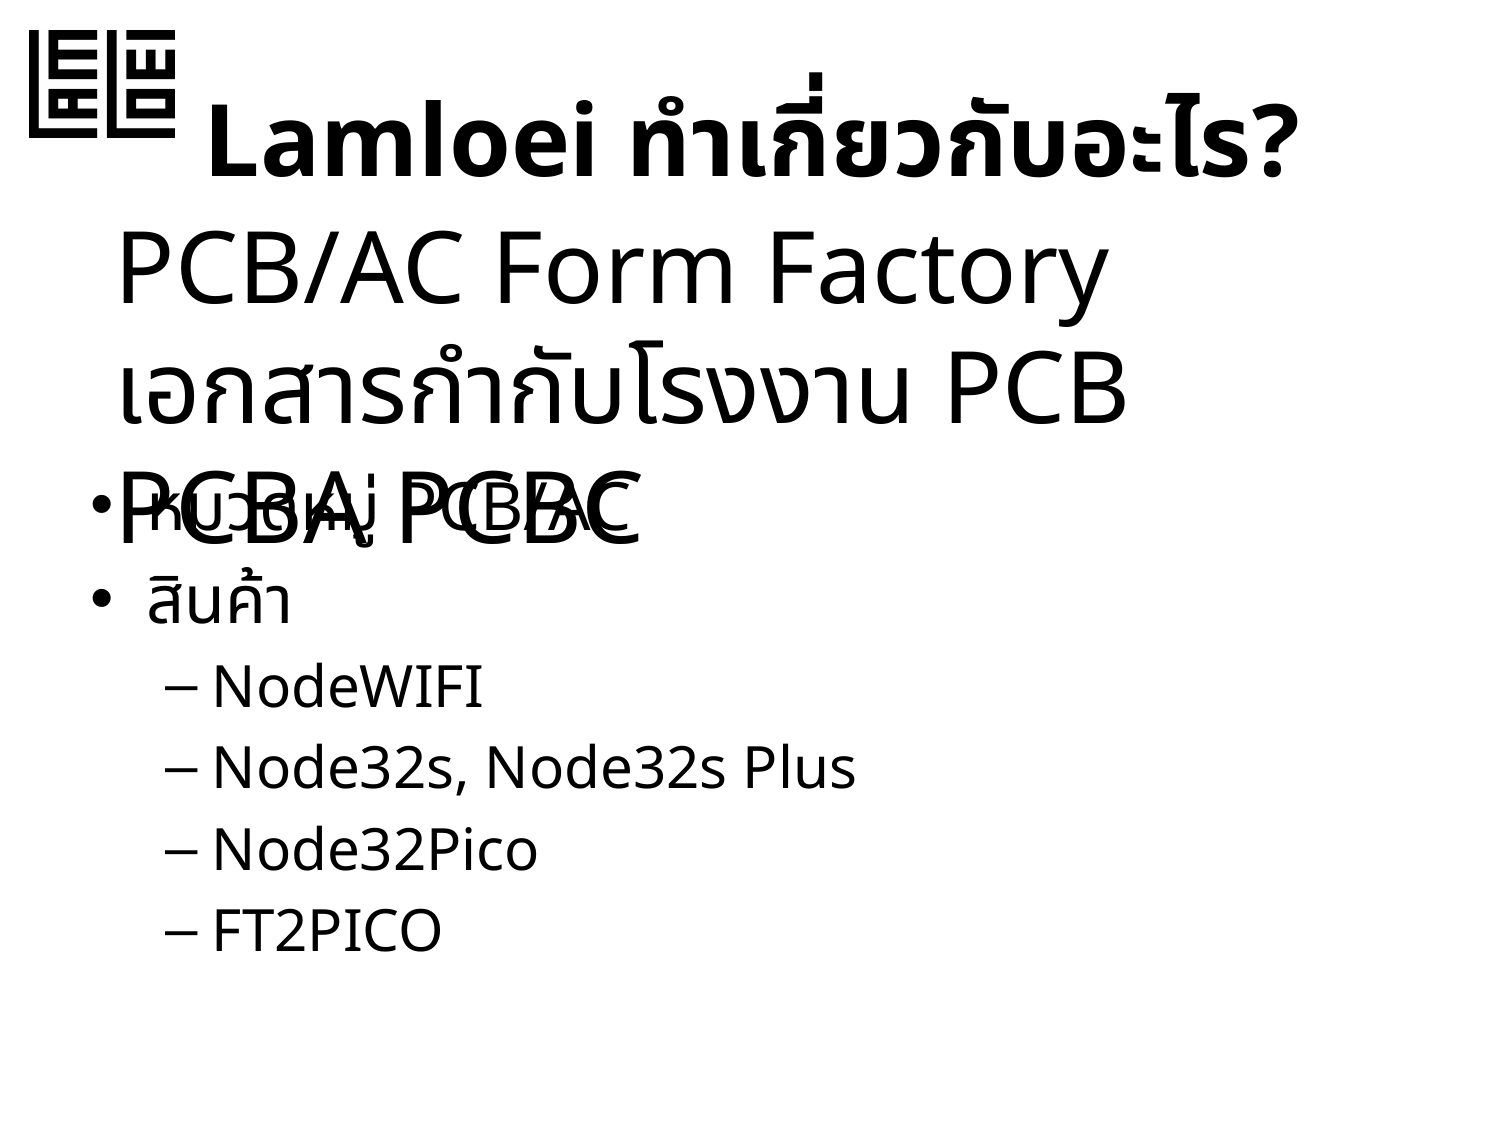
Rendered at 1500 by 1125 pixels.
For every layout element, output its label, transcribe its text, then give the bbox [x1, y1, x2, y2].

picture [29, 30, 175, 138]
title Lamloei ทำเกี่ยวกับอะไร? [76, 42, 1427, 231]
list หมวดหมู่ PCB/AC สินค้า NodeWIFI Node32s, Node32s Plus Node32Pico FT2PICO [75, 456, 1425, 1047]
text_box PCB/AC Form Factory เอกสารกำกับโรงงาน PCB PCBA PCBC [100, 196, 1282, 571]
